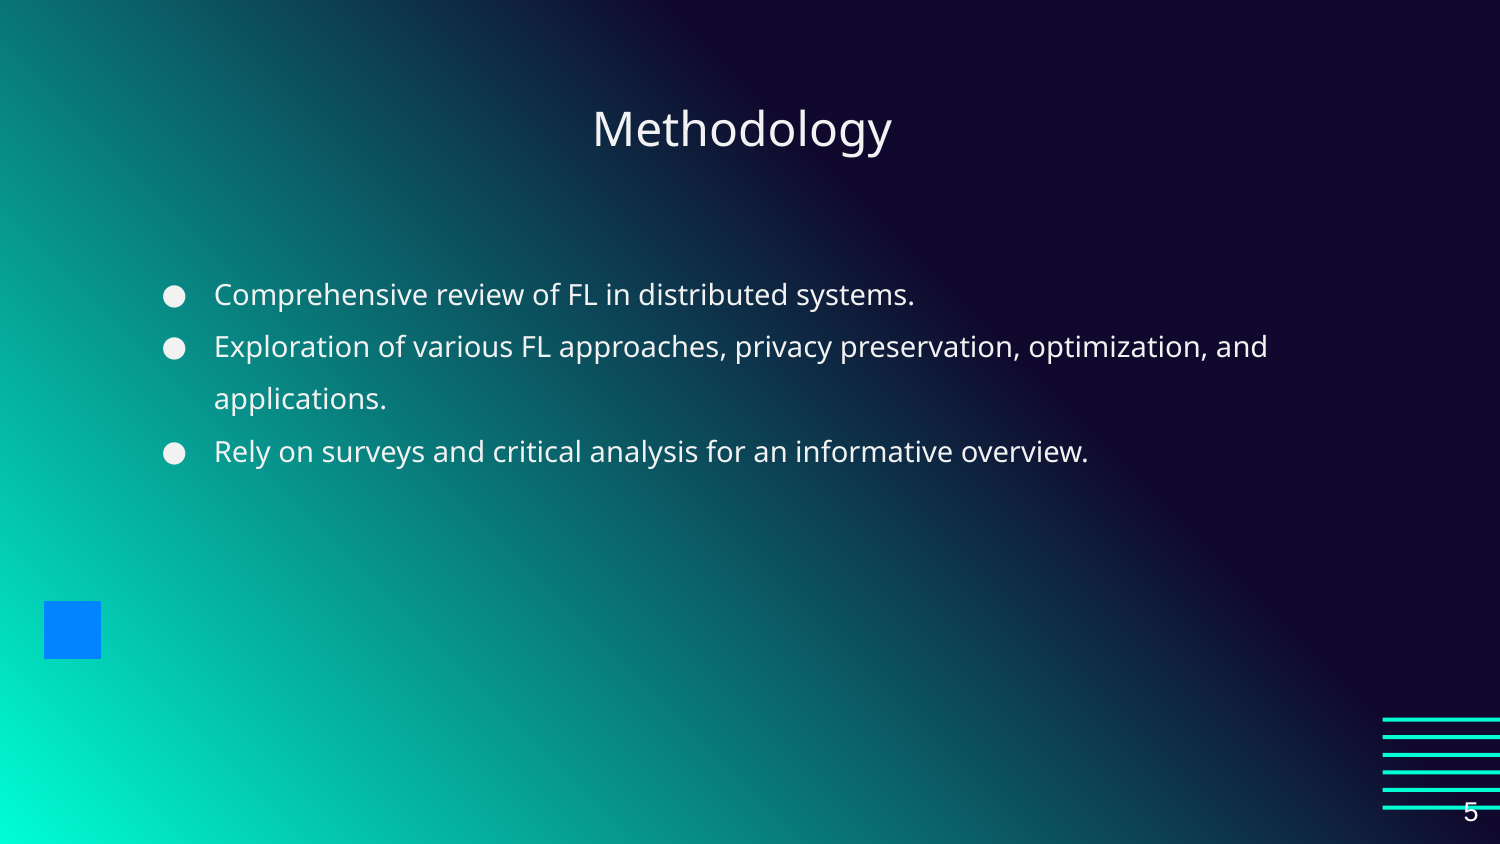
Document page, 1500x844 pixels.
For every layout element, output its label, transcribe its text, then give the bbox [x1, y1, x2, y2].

list Comprehensive review of FL in distributed systems. Exploration of various FL approaches, privacy preservation, optimization, and applications. Rely on surveys and critical analysis for an informative overview. [123, 243, 1408, 804]
slide_number ‹#› [1403, 779, 1494, 844]
title Methodology [50, 80, 1434, 175]
